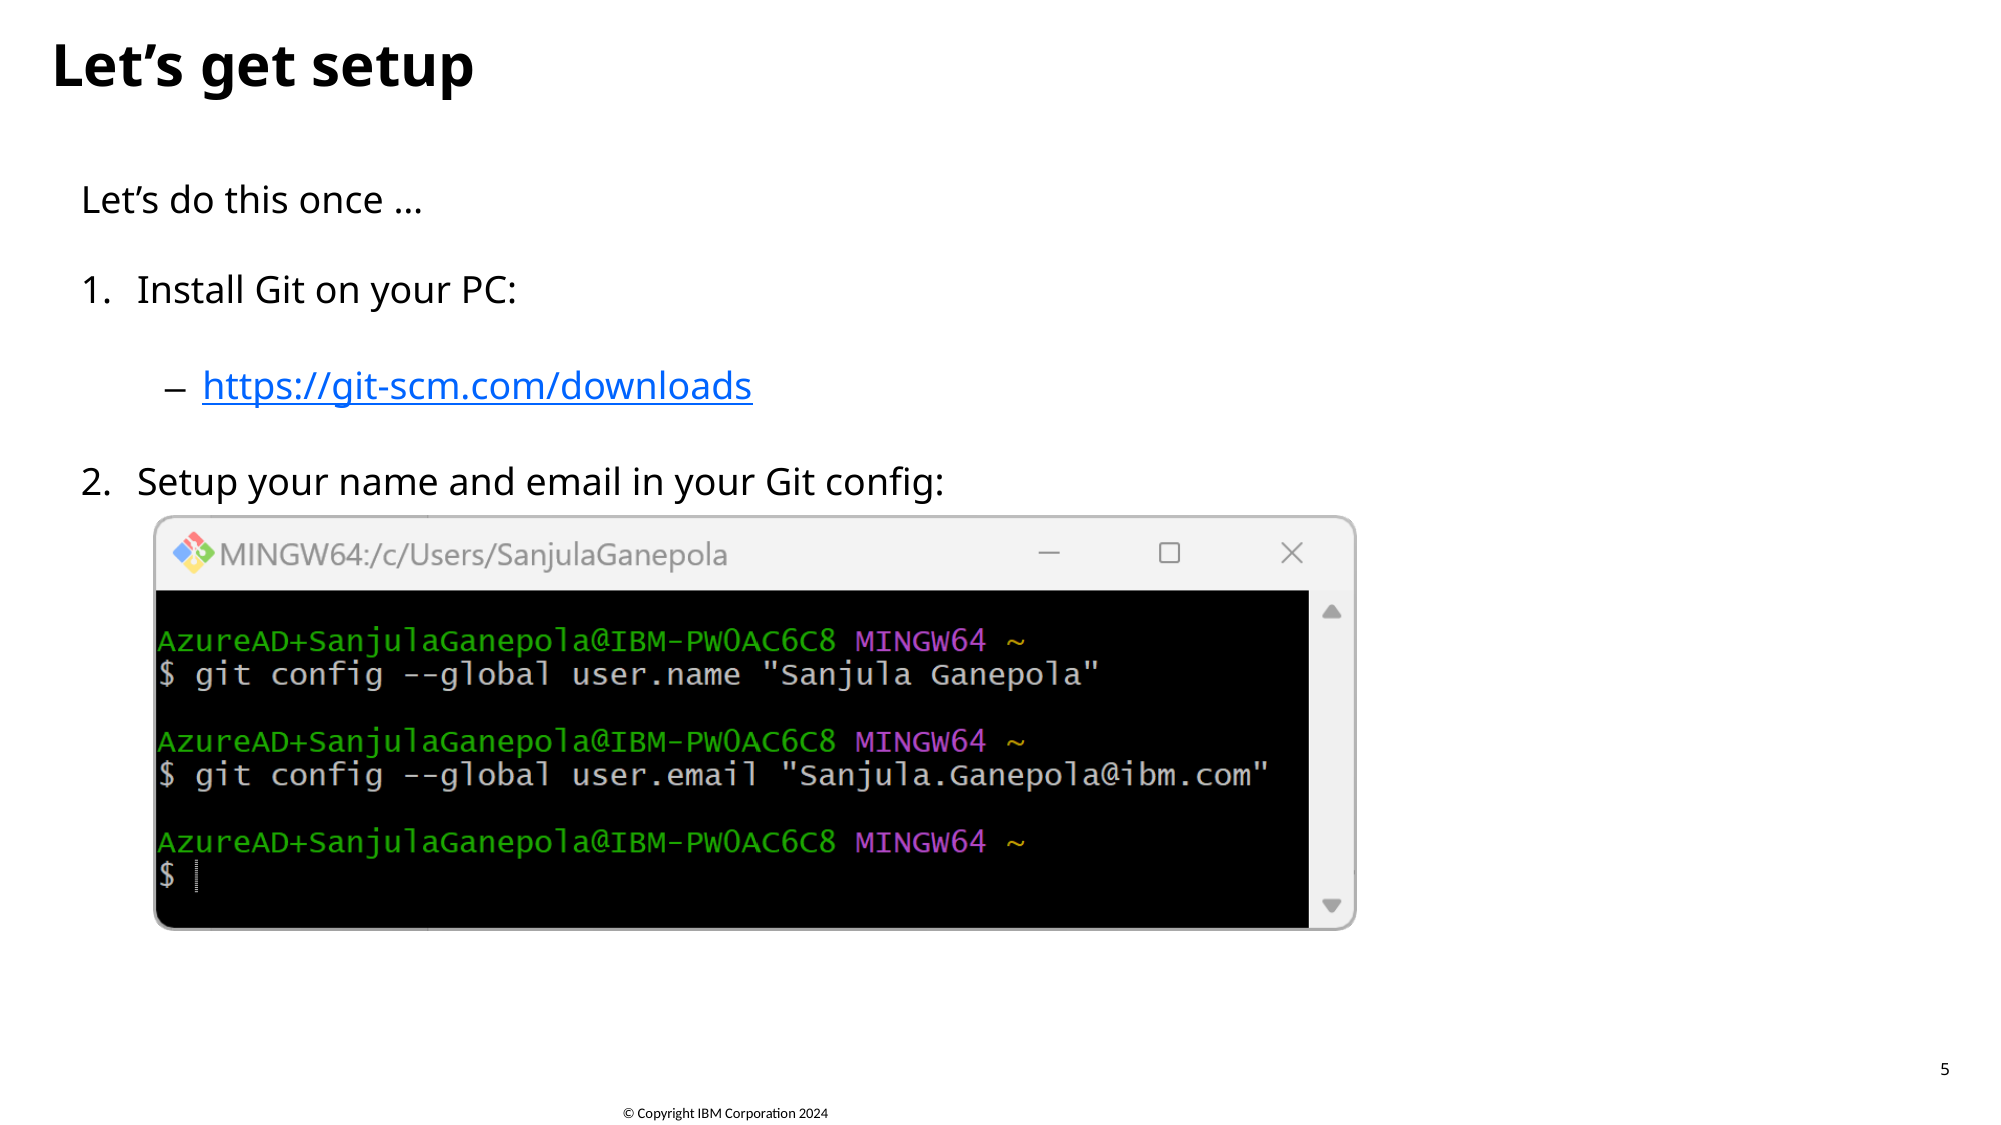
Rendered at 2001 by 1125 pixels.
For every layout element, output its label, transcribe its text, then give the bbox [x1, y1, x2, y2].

text_box Let’s get setup [50, 36, 1721, 101]
list Let’s do this once … Install Git on your PC: https://git-scm.com/downloads Setup your name and email in your Git config: [65, 123, 1769, 1071]
picture [153, 515, 1357, 931]
slide_number 5 [1500, 1055, 1950, 1086]
